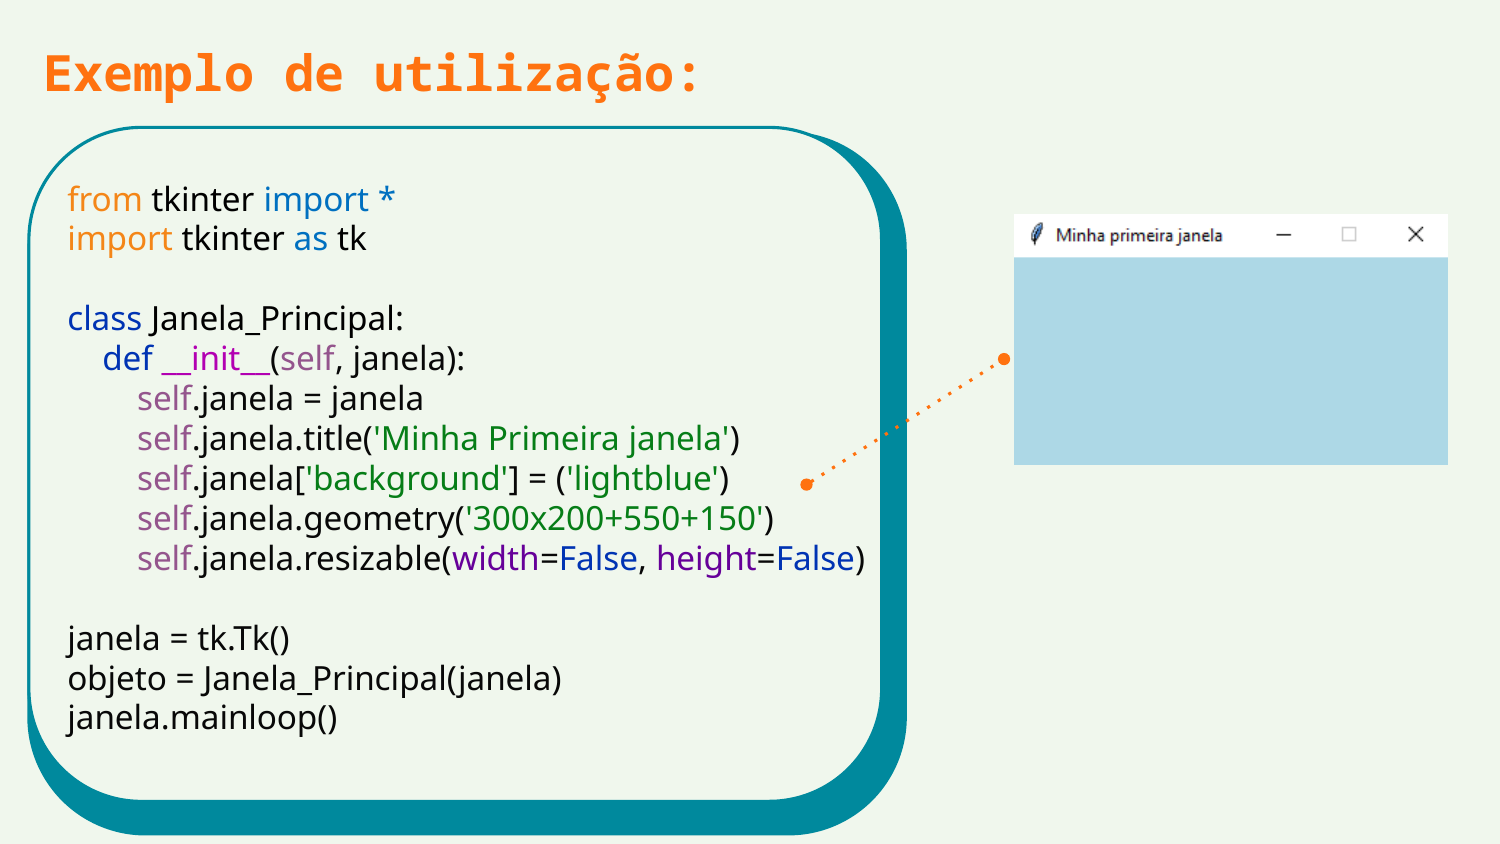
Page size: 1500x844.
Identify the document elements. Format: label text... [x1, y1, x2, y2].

text_box Exemplo de utilização: [28, 25, 1177, 118]
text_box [28, 127, 906, 835]
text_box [806, 358, 1005, 485]
picture [1014, 213, 1448, 465]
